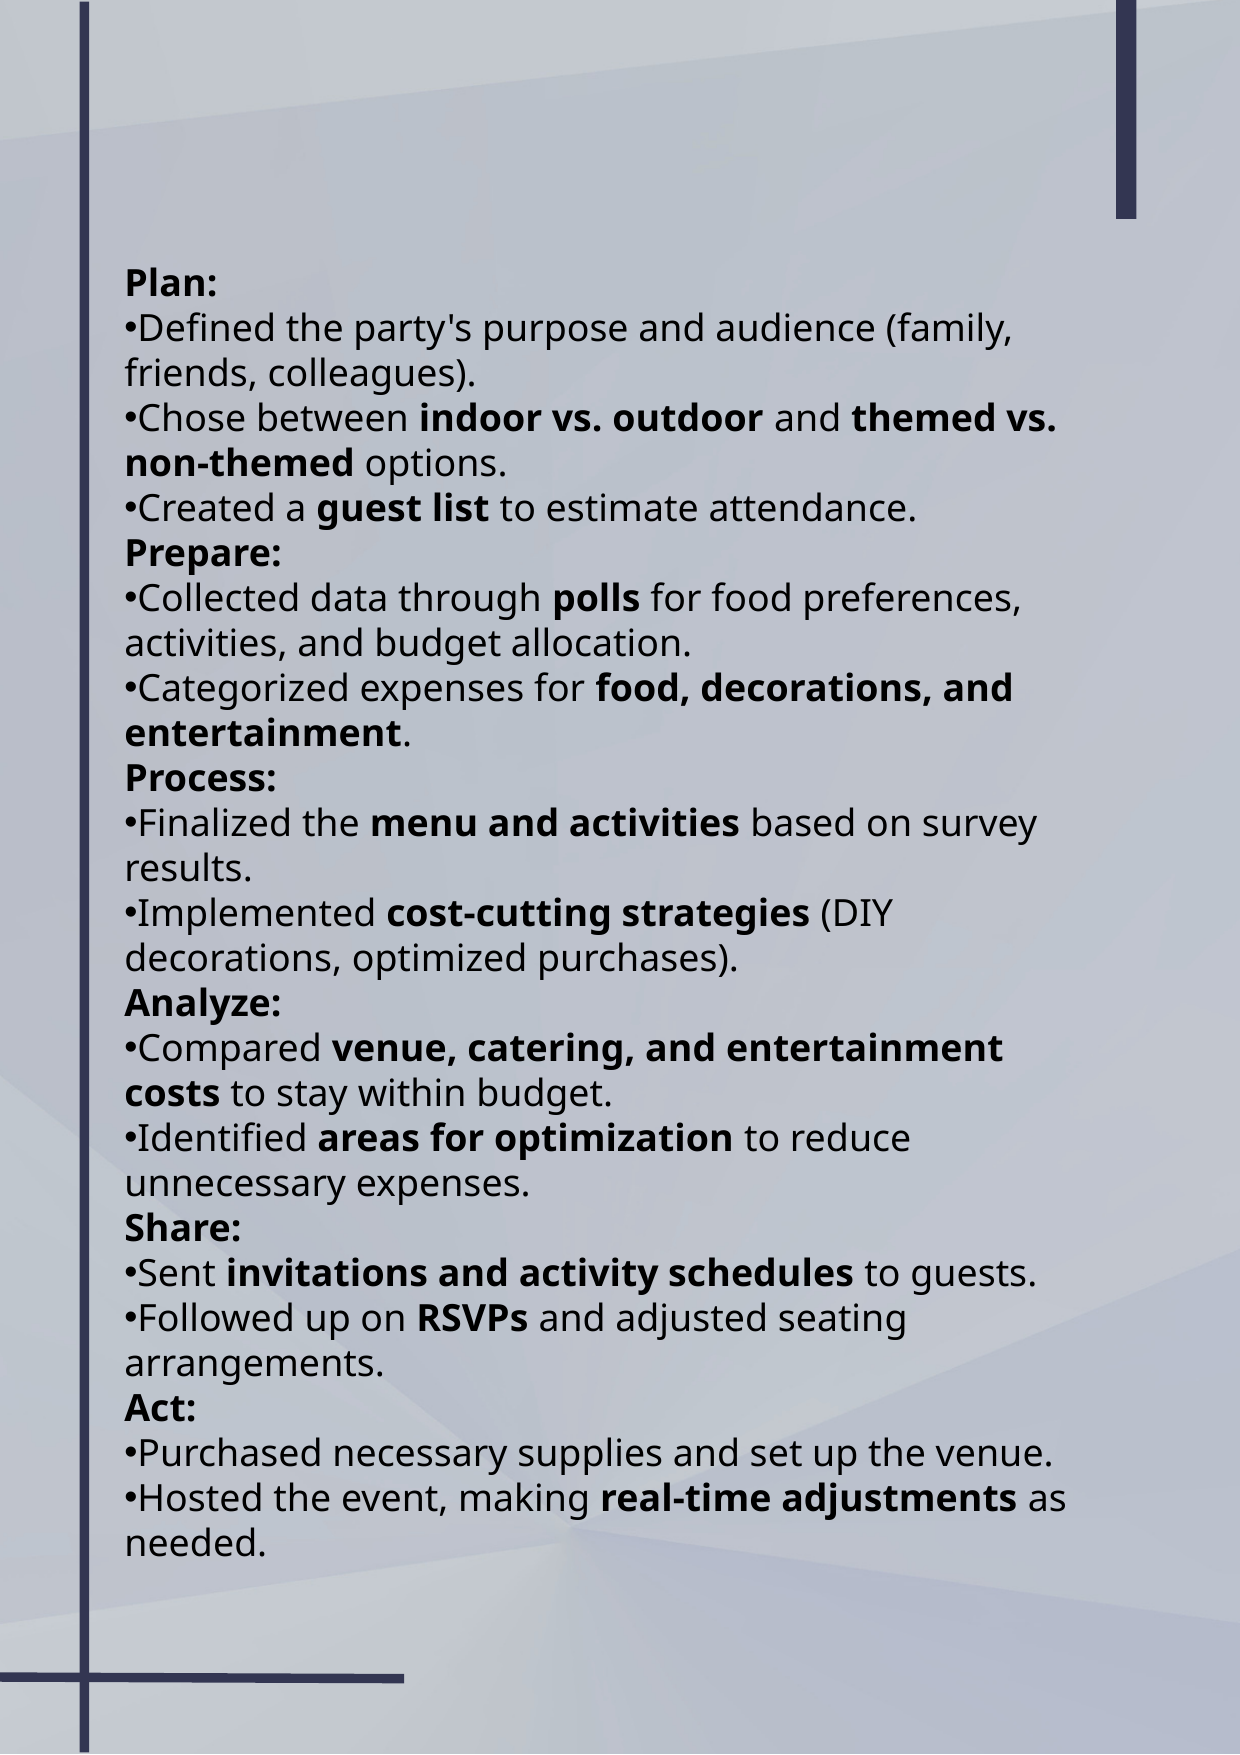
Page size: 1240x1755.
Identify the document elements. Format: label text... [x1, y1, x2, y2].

text_box [0, 0, 1240, 1754]
text_box Plan: Defined the party's purpose and audience (family, friends, colleagues). Chose between indoor vs. outdoor and themed vs. non-themed options. Created a guest list to estimate attendance. Prepare: Collected data through polls for food preferences, activities, and budget allocation. Categorized expenses for food, decorations, and entertainment. Process: Finalized the menu and activities based on survey results. Implemented cost-cutting strategies (DIY decorations, optimized purchases). Analyze: Compared venue, catering, and entertainment costs to stay within budget. Identified areas for optimization to reduce unnecessary expenses. Share: Sent invitations and activity schedules to guests. Followed up on RSVPs and adjusted seating arrangements. Act: Purchased necessary supplies and set up the venue. Hosted the event, making real-time adjustments as needed. [109, 252, 1123, 1572]
